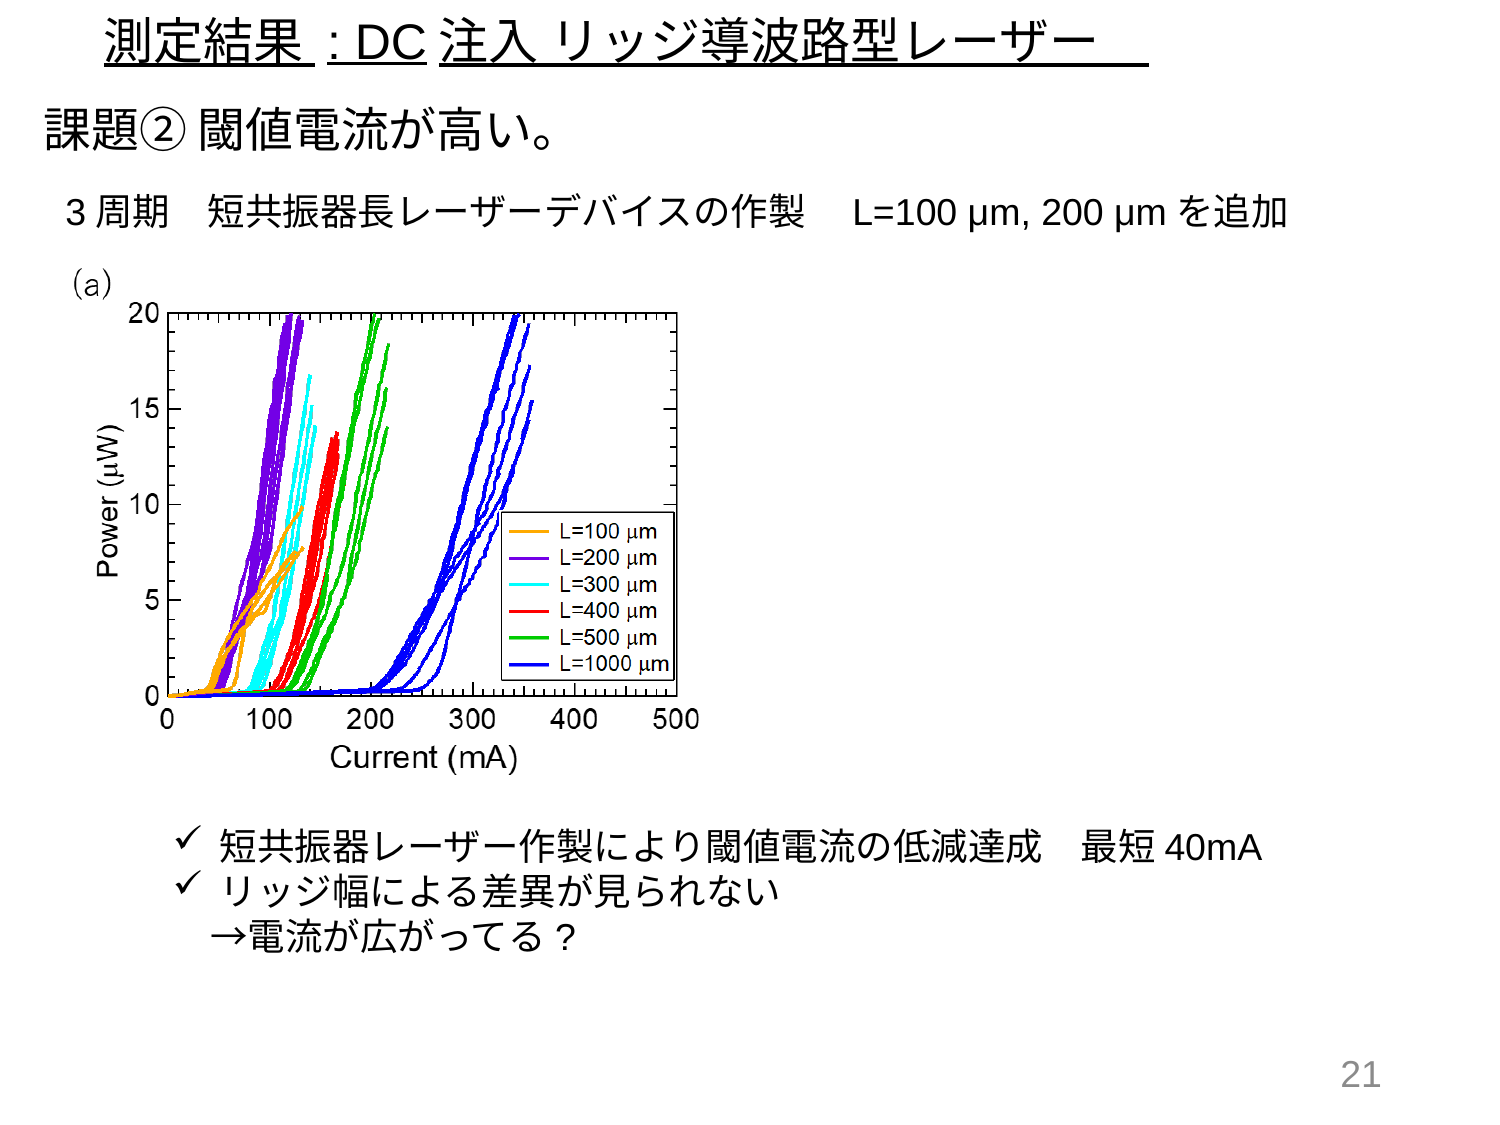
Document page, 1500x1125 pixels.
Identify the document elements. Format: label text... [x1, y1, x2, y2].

picture [50, 256, 726, 794]
slide_number 20 [1059, 1042, 1397, 1103]
title 測定結果 : DC注入 リッジ導波路型レーザー [88, 0, 1383, 99]
list 課題② 閾値電流が高い。 [28, 99, 1443, 166]
text_box 3周期 短共振器長レーザーデバイスの作製 L=100 μm, 200 μmを追加 [50, 180, 1479, 241]
text_box 短共振器レーザー作製により閾値電流の低減達成 最短40mA リッジ幅による差異が見られない →電流が広がってる? [157, 815, 1314, 966]
